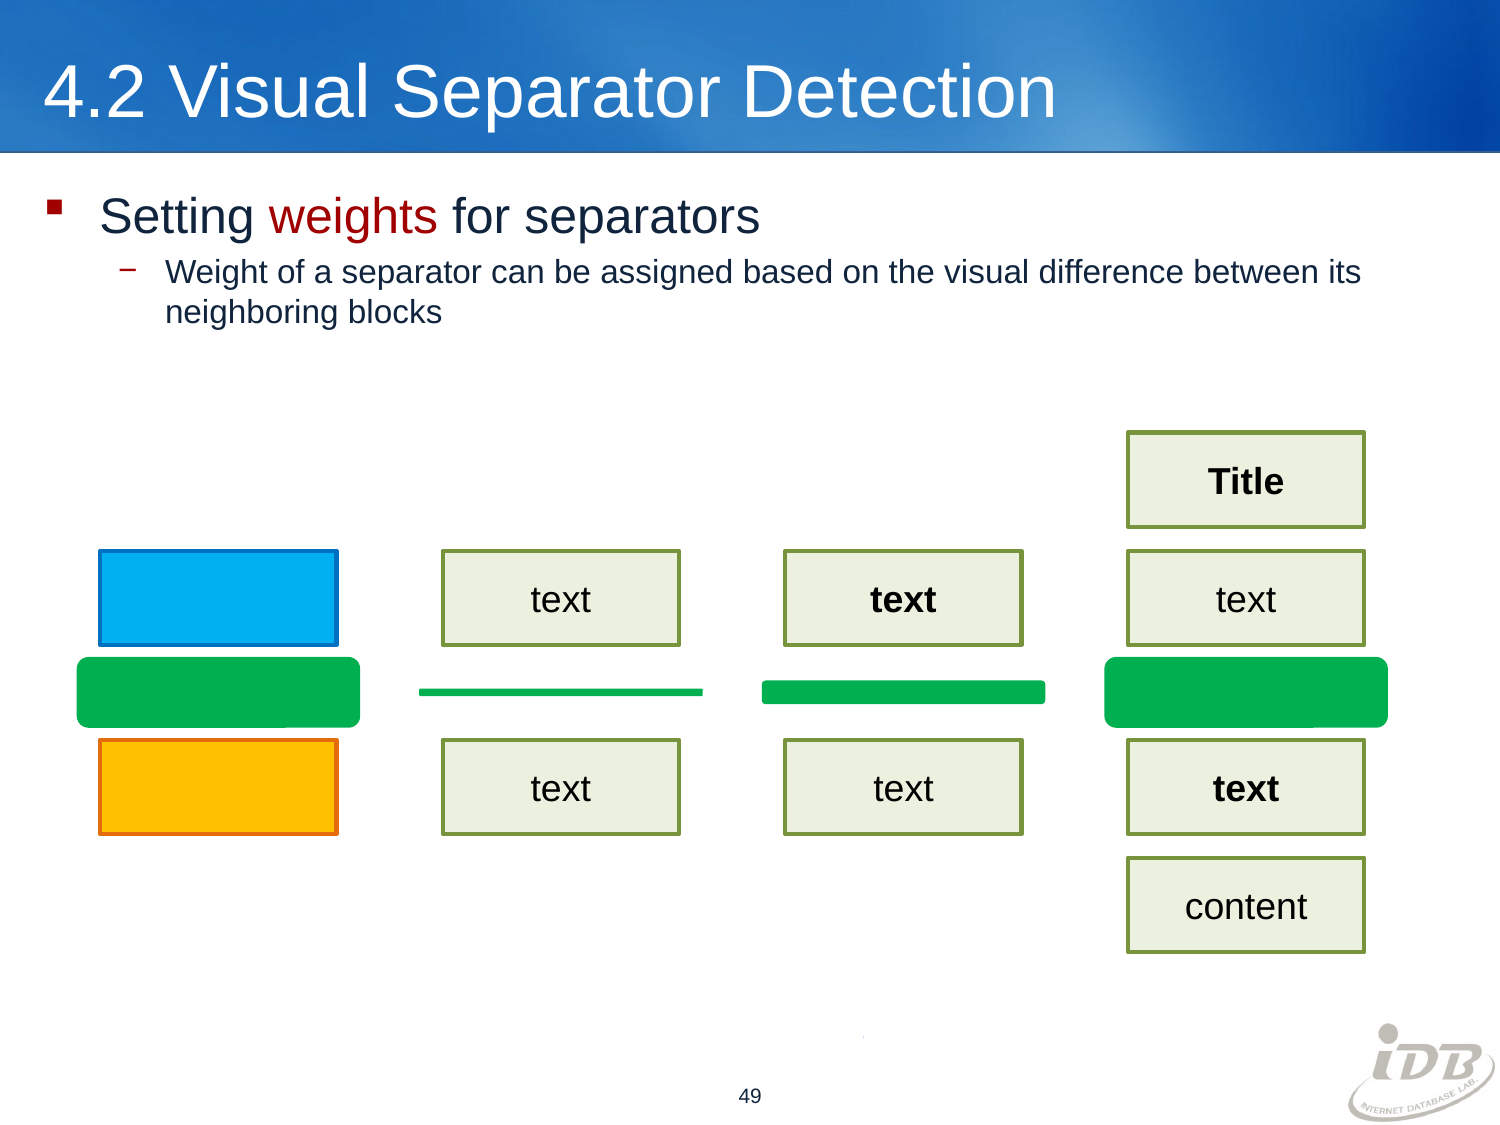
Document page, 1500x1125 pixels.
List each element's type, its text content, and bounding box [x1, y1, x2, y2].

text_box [1127, 739, 1365, 835]
text_box [759, 678, 1048, 707]
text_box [442, 550, 680, 646]
picture [0, 153, 1500, 1125]
text_box [98, 738, 339, 836]
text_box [1127, 550, 1365, 646]
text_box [1127, 432, 1365, 528]
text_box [442, 739, 680, 835]
text_box [1102, 654, 1391, 730]
slide_number 49 [697, 1078, 803, 1114]
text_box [785, 739, 1022, 835]
text_box [98, 549, 339, 647]
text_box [1127, 857, 1365, 953]
text_box [74, 654, 363, 730]
list Setting weights for separators Weight of a separator can be assigned based on the visual difference between its neighboring blocks [28, 175, 1472, 386]
text_box [417, 686, 705, 699]
picture [0, 0, 1500, 151]
title 4.2 Visual Separator Detection [28, 23, 1472, 153]
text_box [785, 550, 1022, 646]
